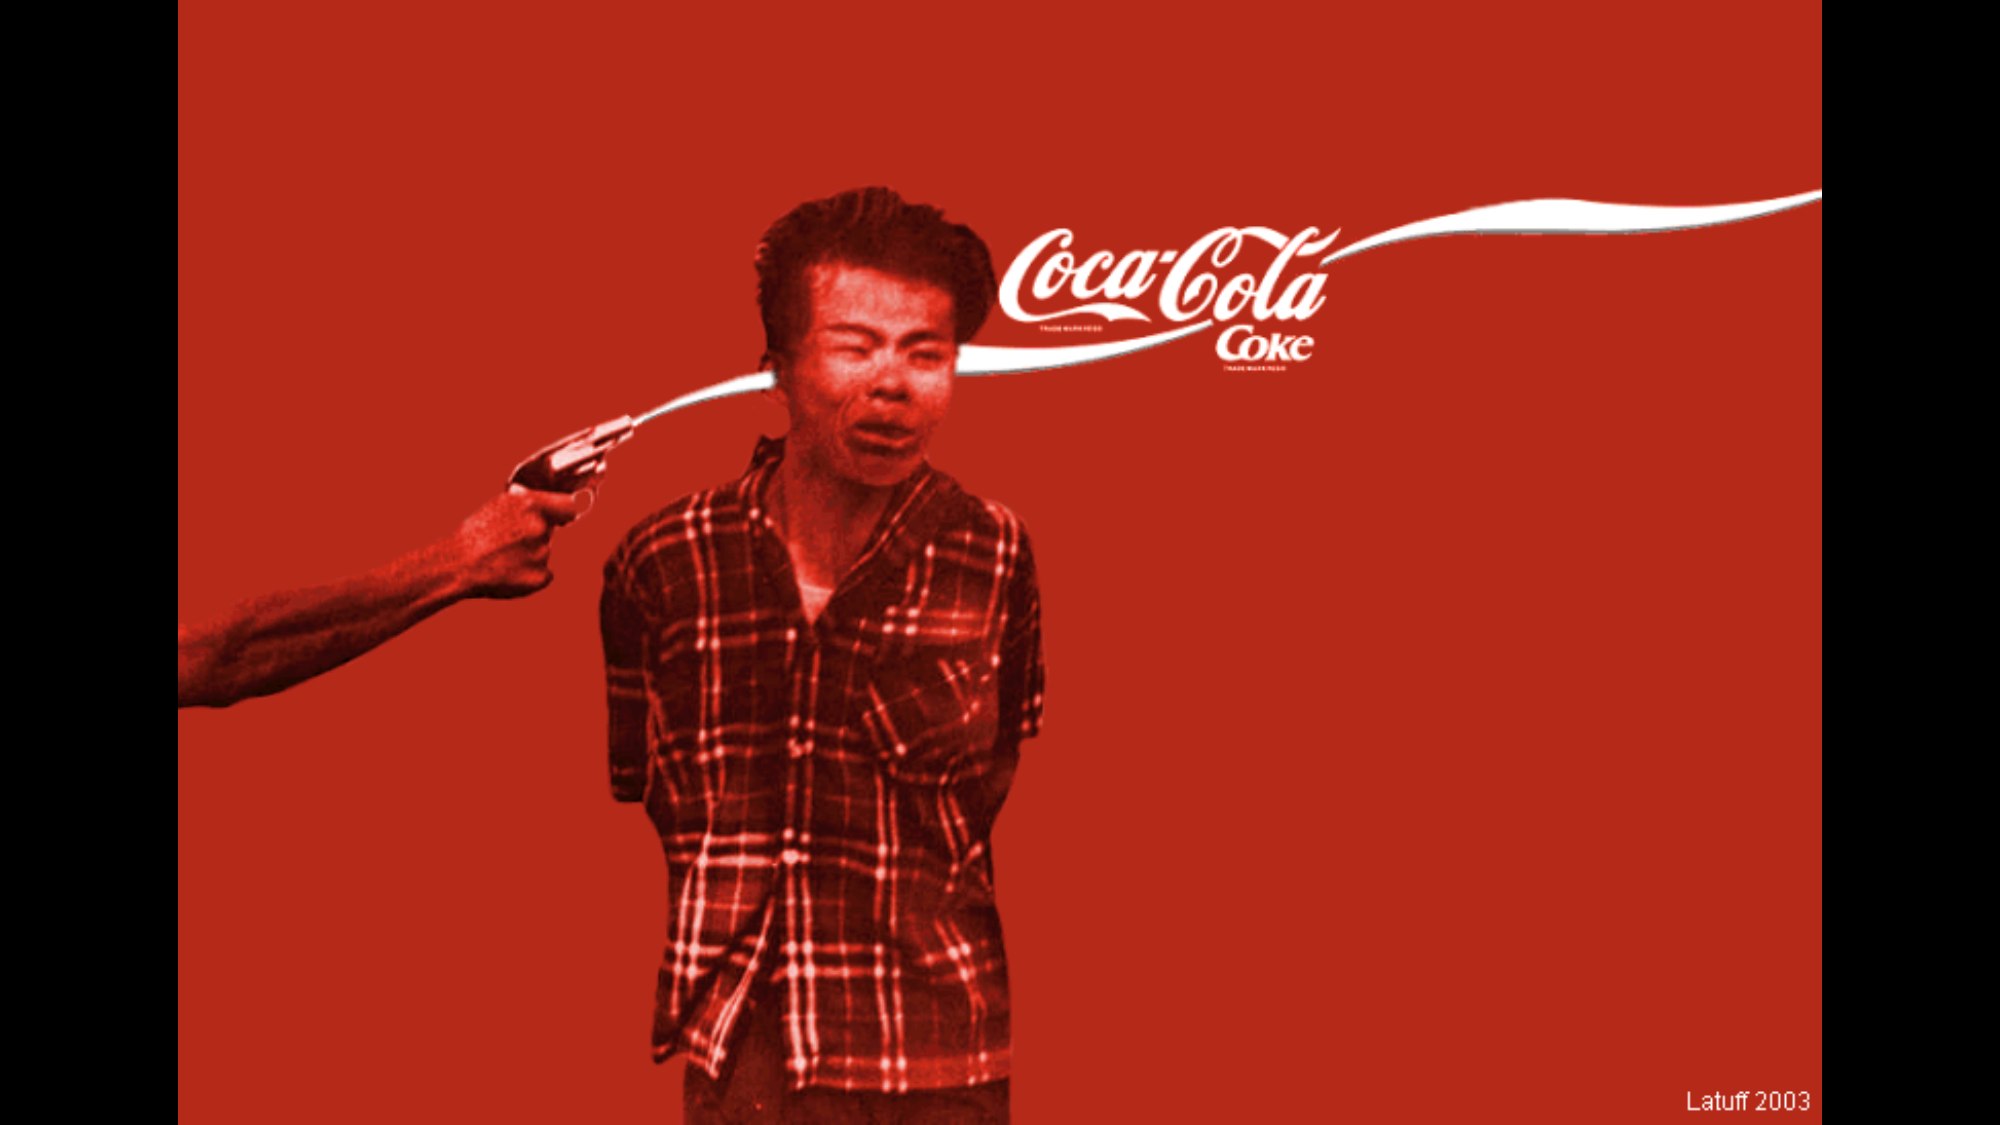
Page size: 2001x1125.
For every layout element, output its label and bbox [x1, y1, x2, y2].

picture [178, 0, 1822, 1125]
